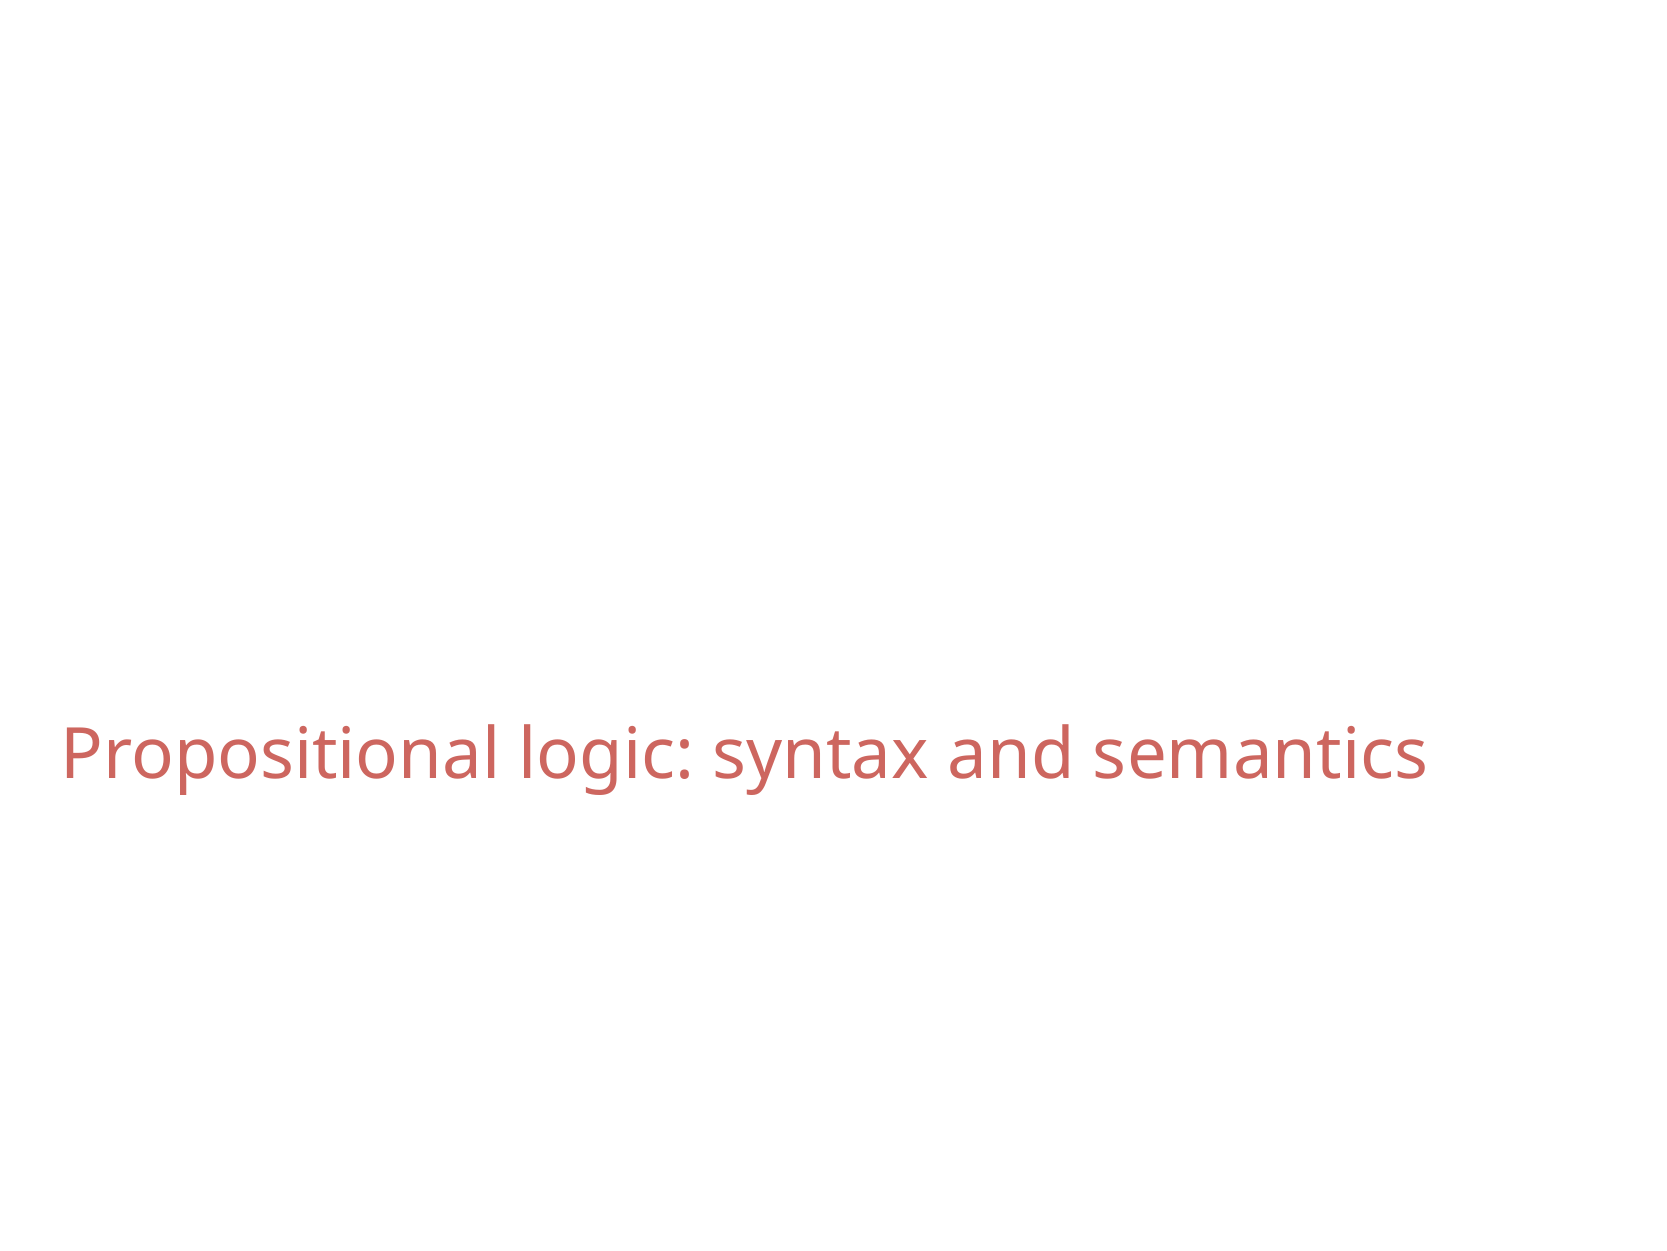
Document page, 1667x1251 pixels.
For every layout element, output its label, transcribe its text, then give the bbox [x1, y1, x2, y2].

list Propositional logic: syntax and semantics [53, 700, 1616, 801]
